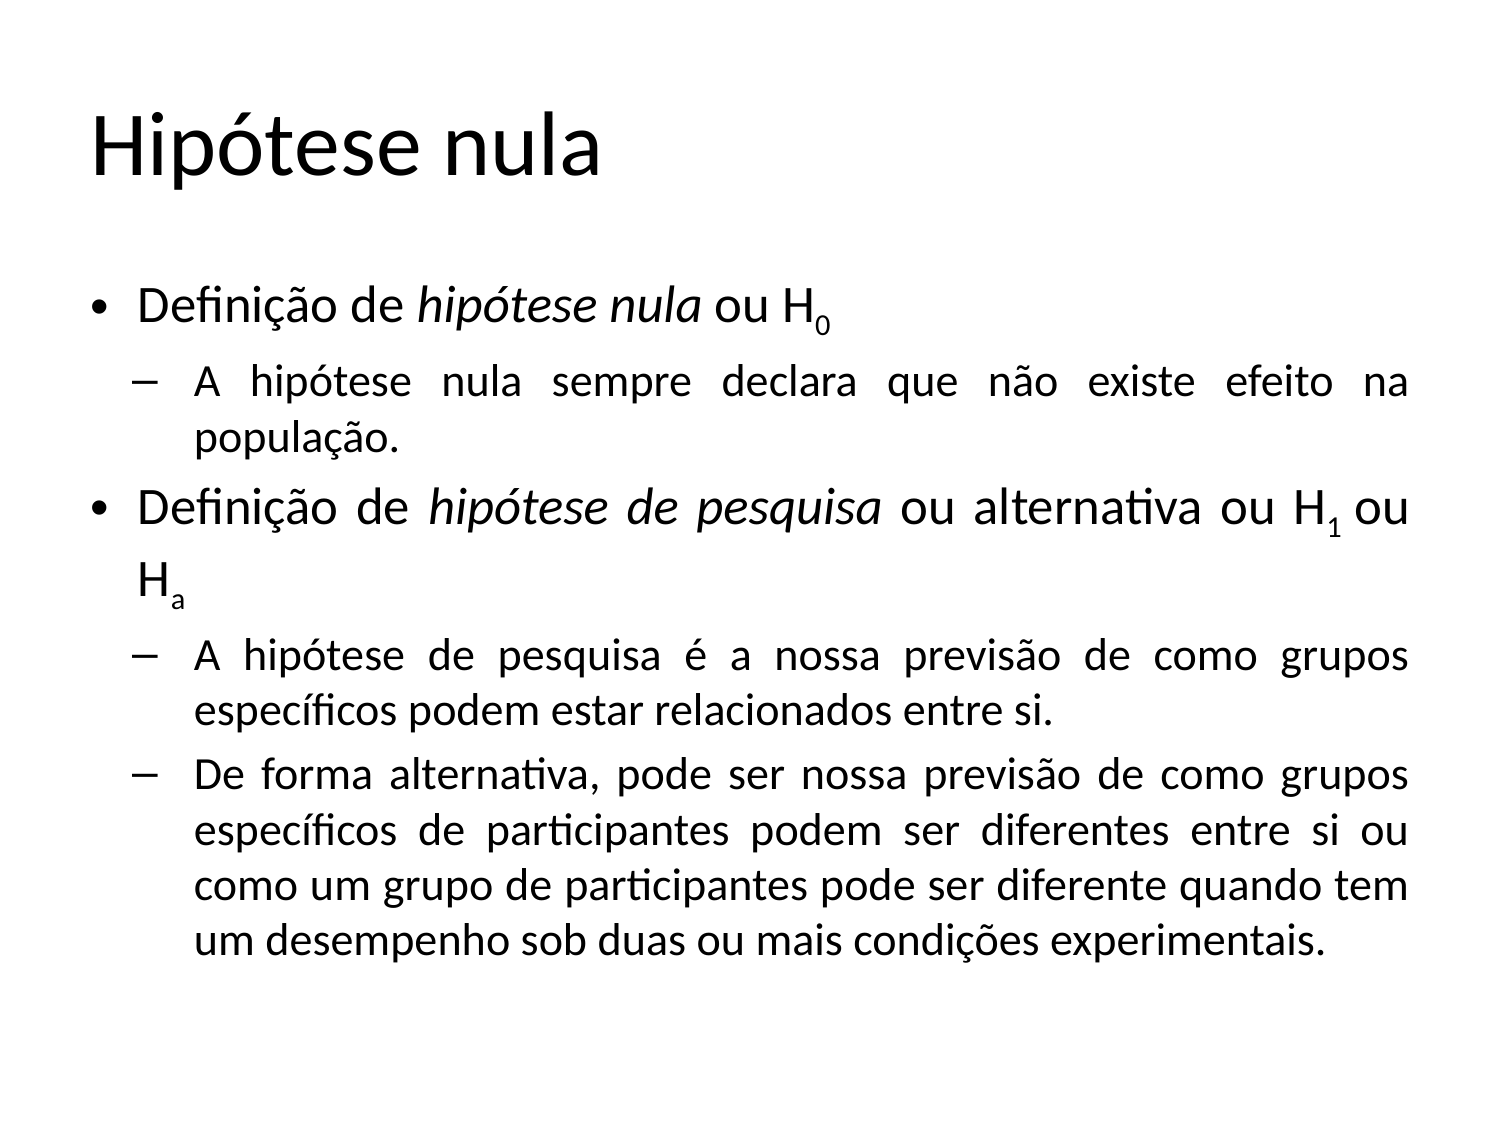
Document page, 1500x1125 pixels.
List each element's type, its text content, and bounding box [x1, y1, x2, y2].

title Hipótese nula [75, 45, 1425, 233]
list Definição de hipótese nula ou H0 A hipótese nula sempre declara que não existe efeito na população. Definição de hipótese de pesquisa ou alternativa ou H1 ou Ha A hipótese de pesquisa é a nossa previsão de como grupos específicos podem estar relacionados entre si. De forma alternativa, pode ser nossa previsão de como grupos específicos de participantes podem ser diferentes entre si ou como um grupo de participantes pode ser diferente quando tem um desempenho sob duas ou mais condições experimentais. [75, 262, 1425, 1005]
